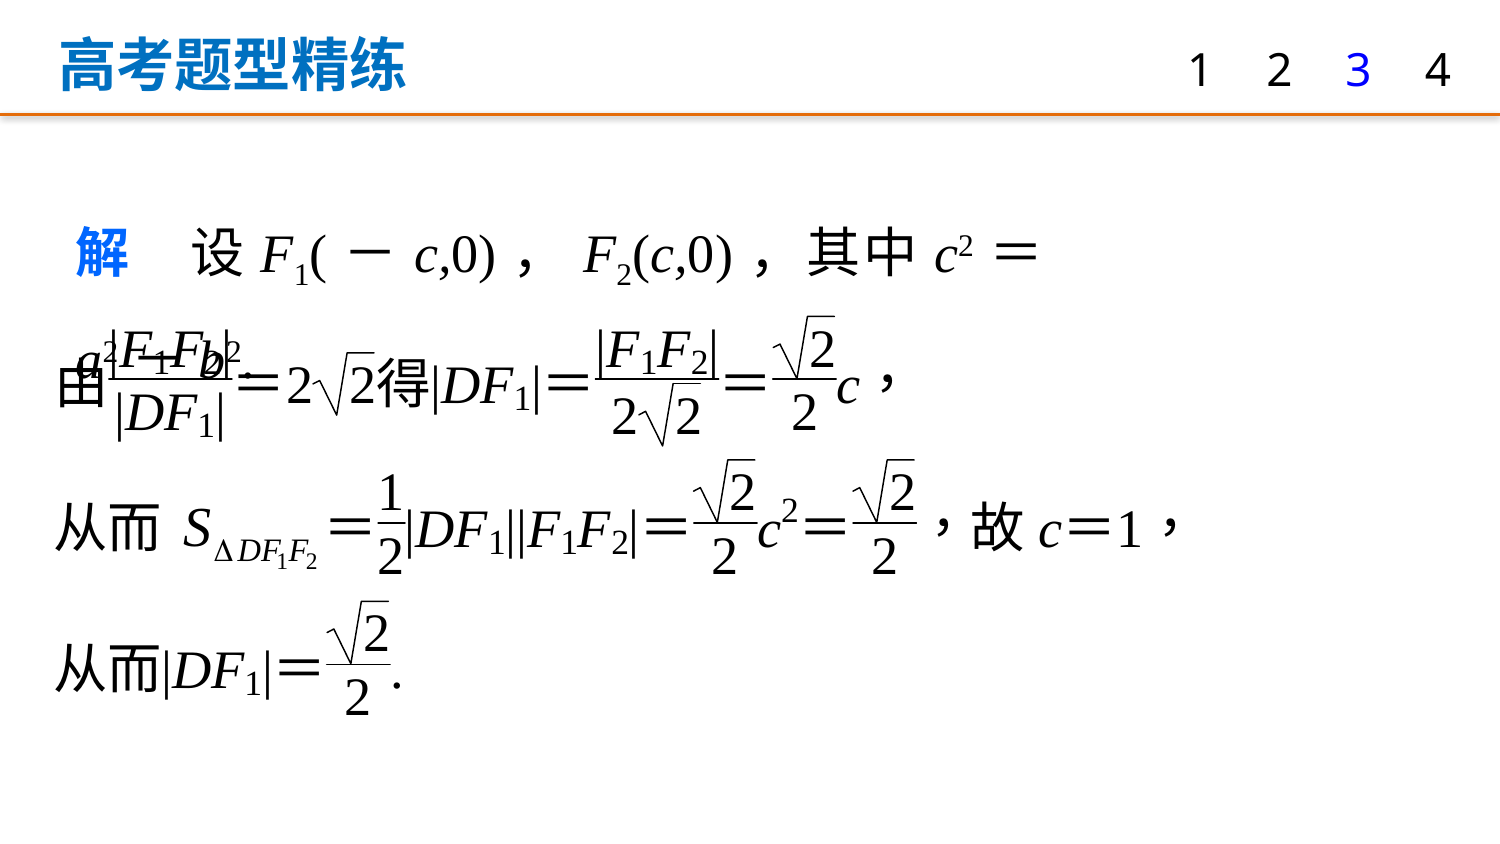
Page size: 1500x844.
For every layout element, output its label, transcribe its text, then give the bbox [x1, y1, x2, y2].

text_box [174, 489, 334, 580]
text_box 解 设F1(－c,0)，F2(c,0)，其中c2＝a2－b2. [60, 173, 1072, 300]
text_box 2 [1244, 36, 1315, 106]
text_box 1 [1165, 36, 1235, 106]
text_box 高考题型精练 [43, 20, 423, 105]
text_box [52, 598, 1470, 768]
text_box 3 [1323, 36, 1394, 106]
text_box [54, 313, 1471, 457]
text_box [52, 456, 1470, 598]
text_box 4 [1403, 36, 1473, 106]
